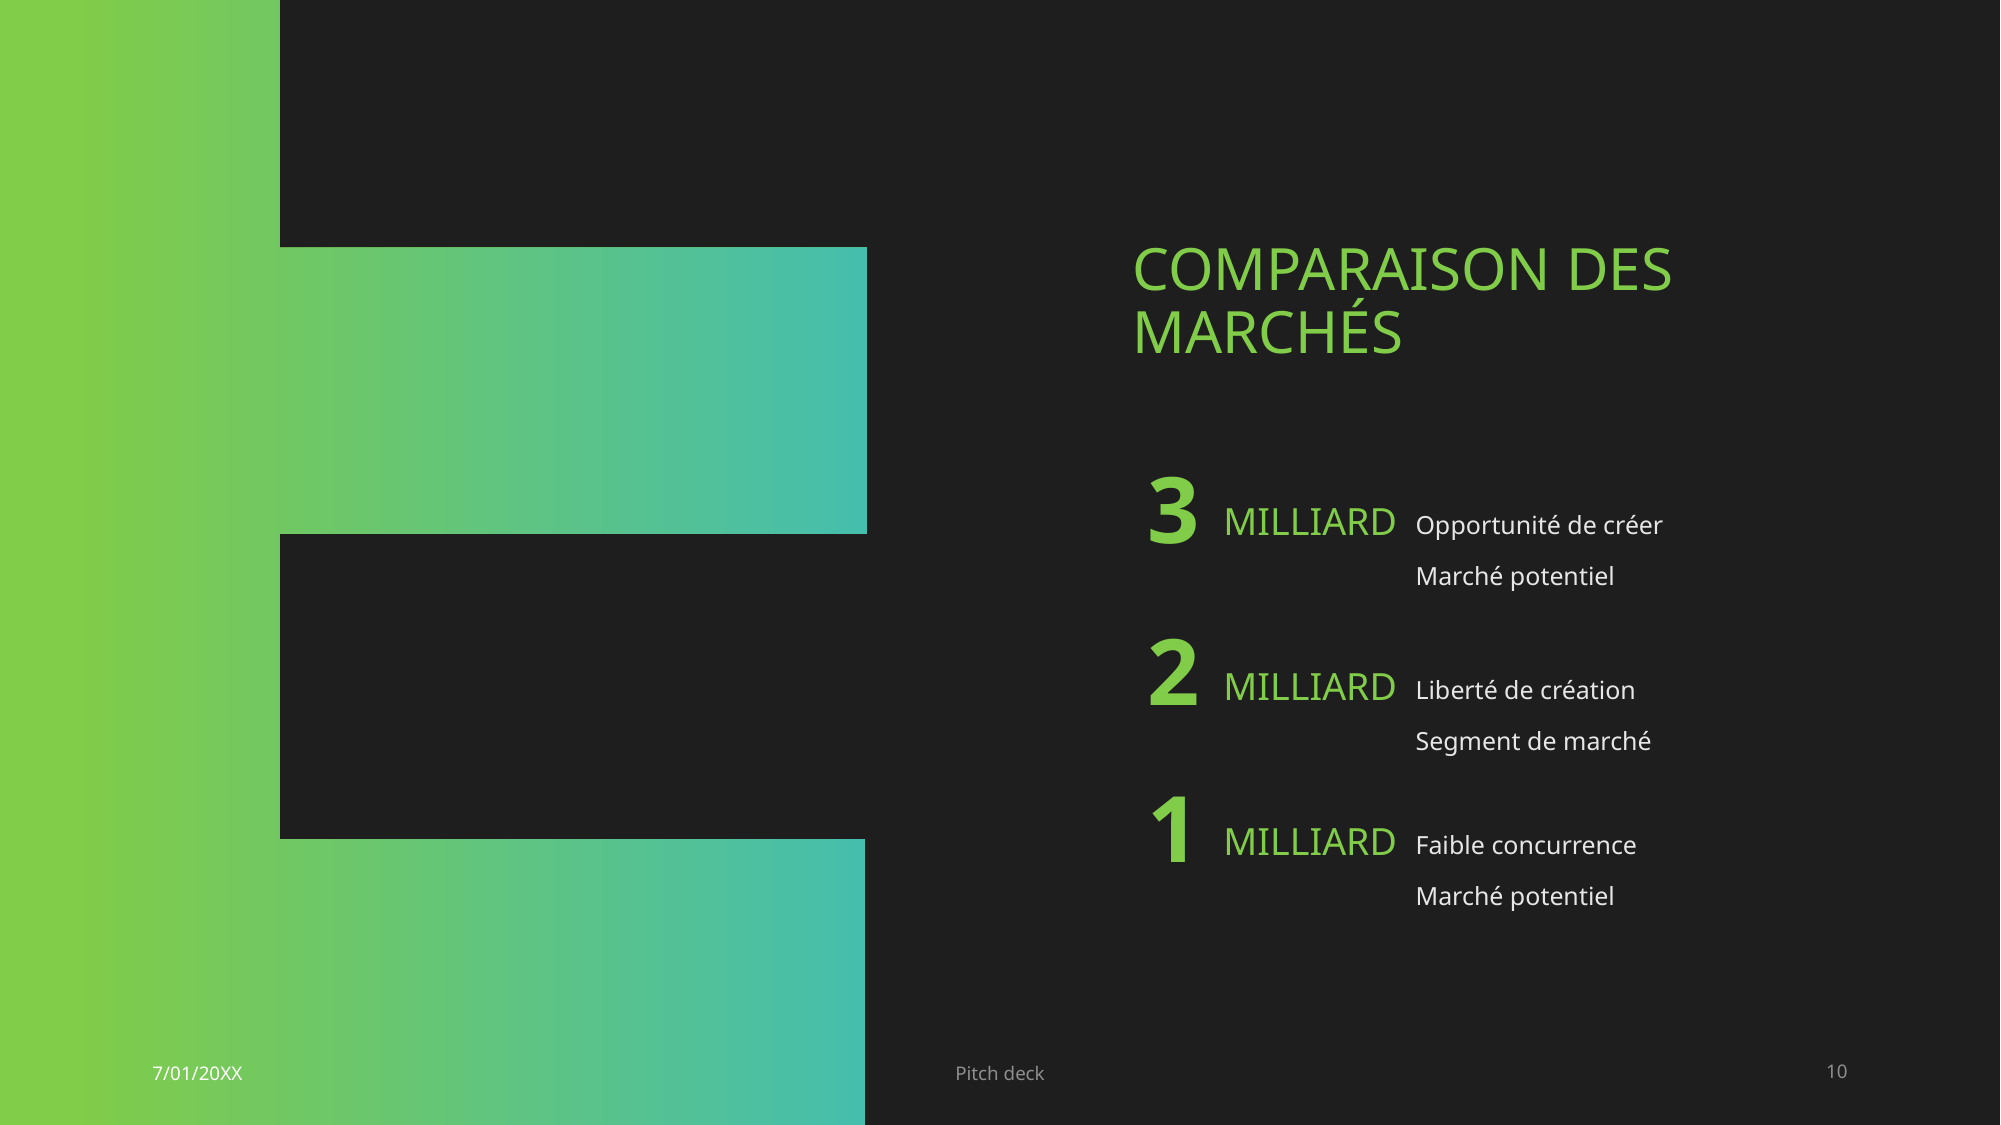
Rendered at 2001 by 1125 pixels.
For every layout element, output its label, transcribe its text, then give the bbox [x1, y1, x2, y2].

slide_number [137, 1042, 588, 1103]
slide_number 10 [1412, 1042, 1863, 1103]
list 1 [1132, 776, 1225, 908]
list milliard [1225, 658, 1415, 718]
list Faible concurrence Marché potentiel [1415, 822, 1814, 940]
list 3 [1132, 462, 1225, 565]
list 2 [1132, 624, 1225, 728]
list milliard [1225, 493, 1415, 553]
list Liberté de création Segment de marché [1415, 667, 1814, 785]
title Comparaison des marchés [1132, 232, 1863, 385]
list milliard [1225, 813, 1415, 873]
footer Pitch deck [662, 1042, 1338, 1103]
list Opportunité de créer Marché potentiel [1415, 501, 1814, 620]
